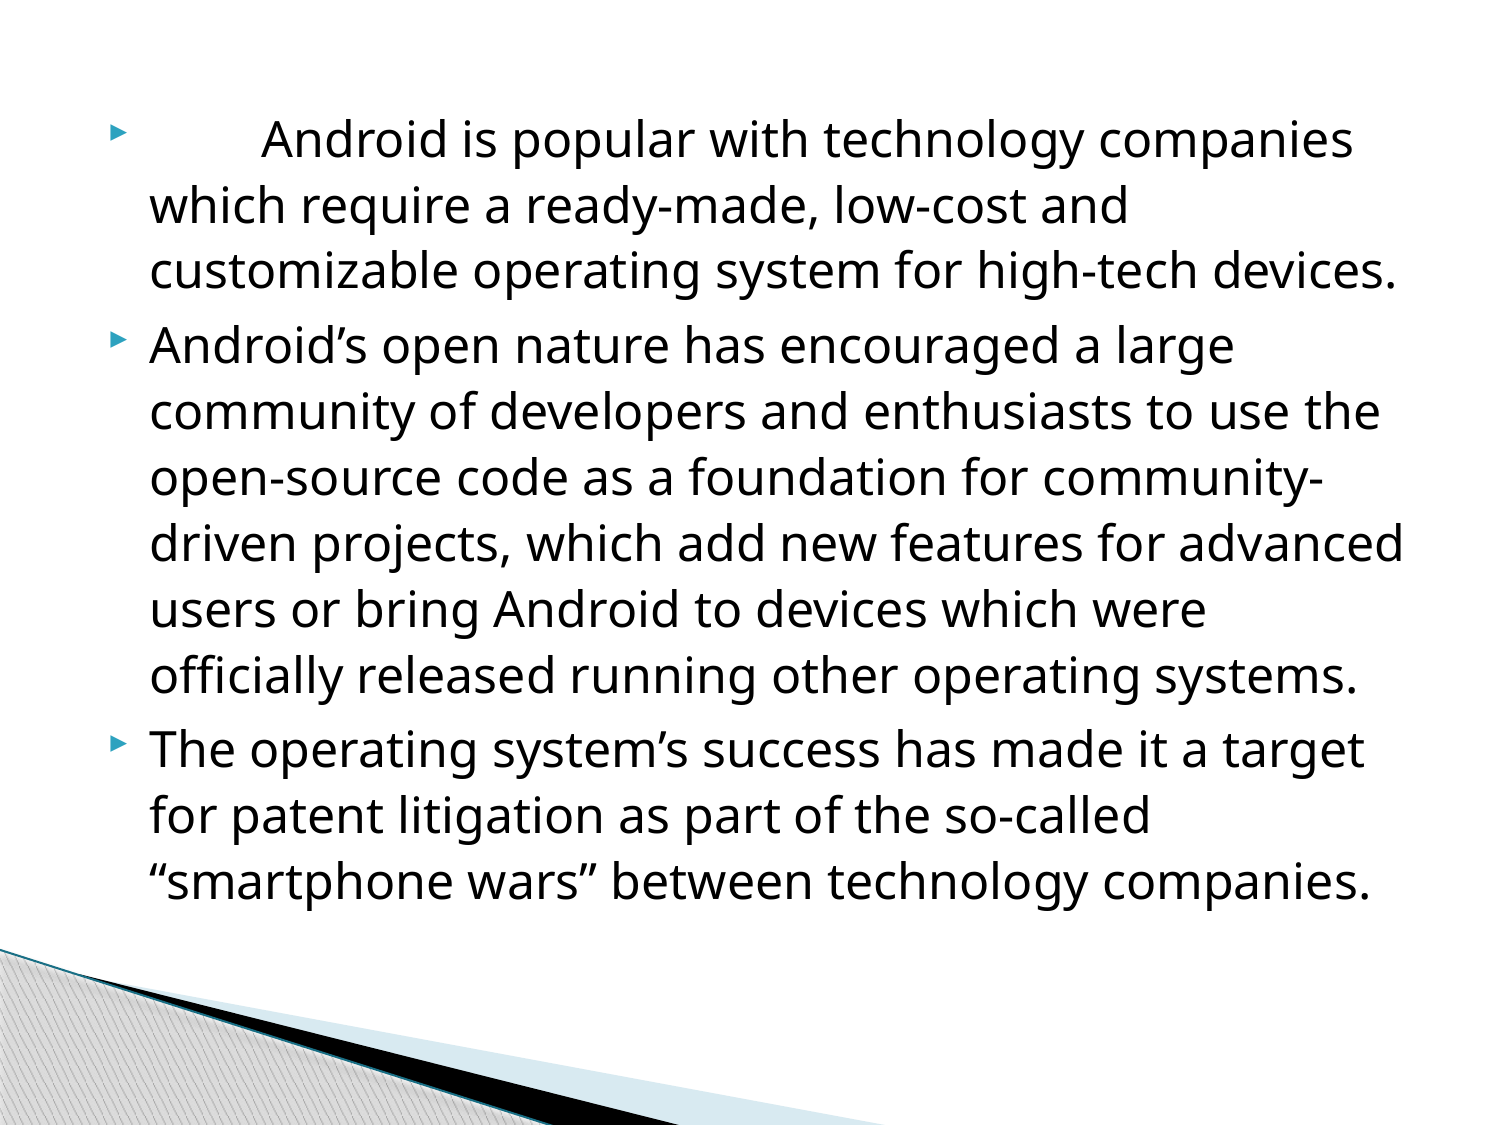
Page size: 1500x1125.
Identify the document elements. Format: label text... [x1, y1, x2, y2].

list Android is popular with technology companies which require a ready-made, low-cost and customizable operating system for high-tech devices. Android’s open nature has encouraged a large community of developers and enthusiasts to use the open-source code as a foundation for community-driven projects, which add new features for advanced users or bring Android to devices which were officially released running other operating systems. The operating system’s success has made it a target for patent litigation as part of the so-called “smartphone wars” between technology companies. [75, 93, 1425, 986]
